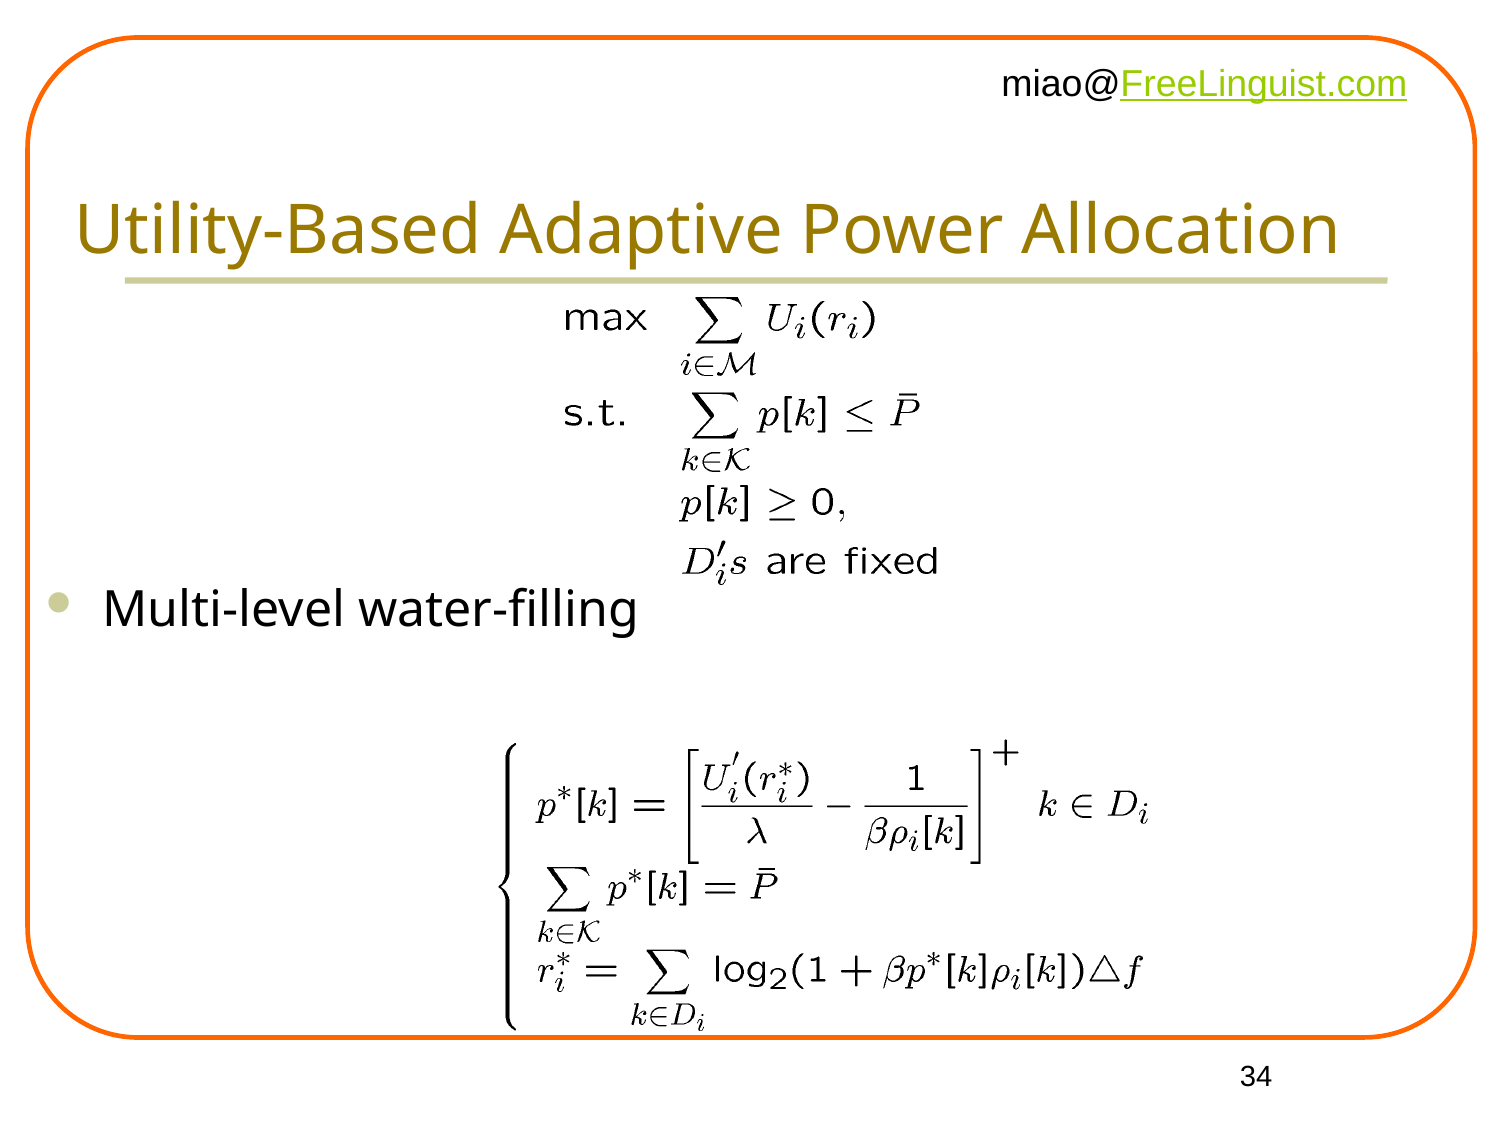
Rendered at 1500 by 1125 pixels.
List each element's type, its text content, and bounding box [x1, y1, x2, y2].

list Multi-level water-filling [30, 569, 1317, 844]
picture [564, 295, 937, 586]
title Utility-Based Adaptive Power Allocation [59, 87, 1462, 275]
slide_number 34 [1124, 1049, 1388, 1125]
picture [498, 738, 1148, 1031]
